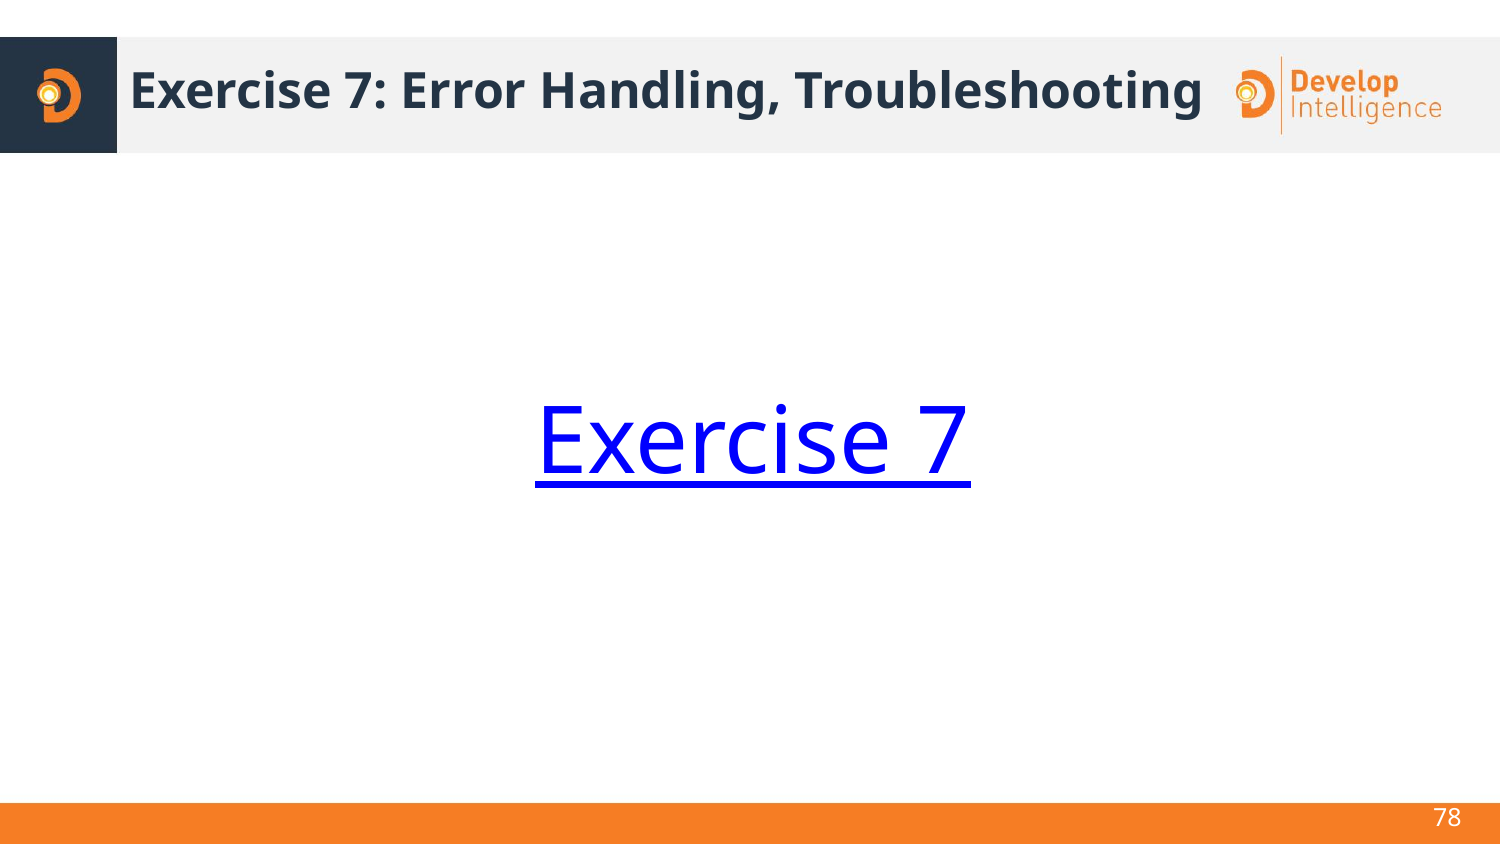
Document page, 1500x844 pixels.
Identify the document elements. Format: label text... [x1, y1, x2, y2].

picture [0, 0, 1500, 844]
slide_number 78 [1396, 800, 1499, 837]
list Exercise 7 [102, 182, 1396, 758]
title Exercise 7: Error Handling, Troubleshooting [118, 36, 1500, 148]
